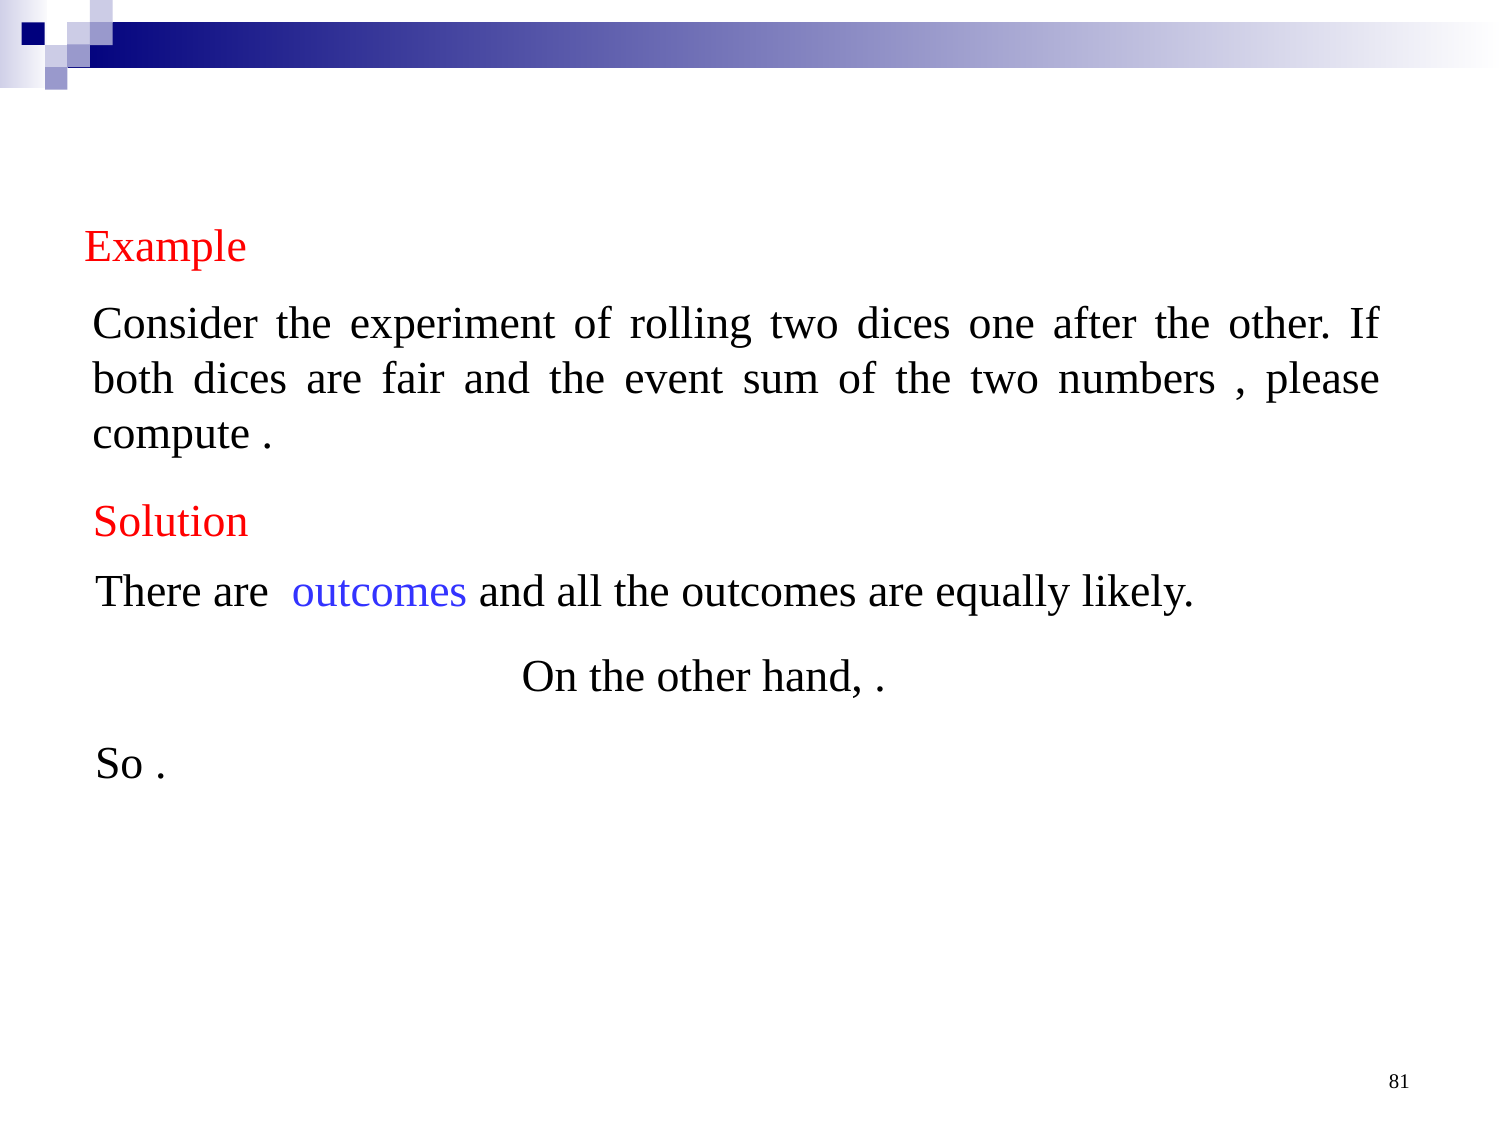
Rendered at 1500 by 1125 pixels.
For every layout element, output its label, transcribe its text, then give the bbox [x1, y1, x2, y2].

text_box Solution [78, 482, 463, 553]
slide_number 81 [1074, 1024, 1426, 1101]
text_box Example [69, 208, 328, 278]
